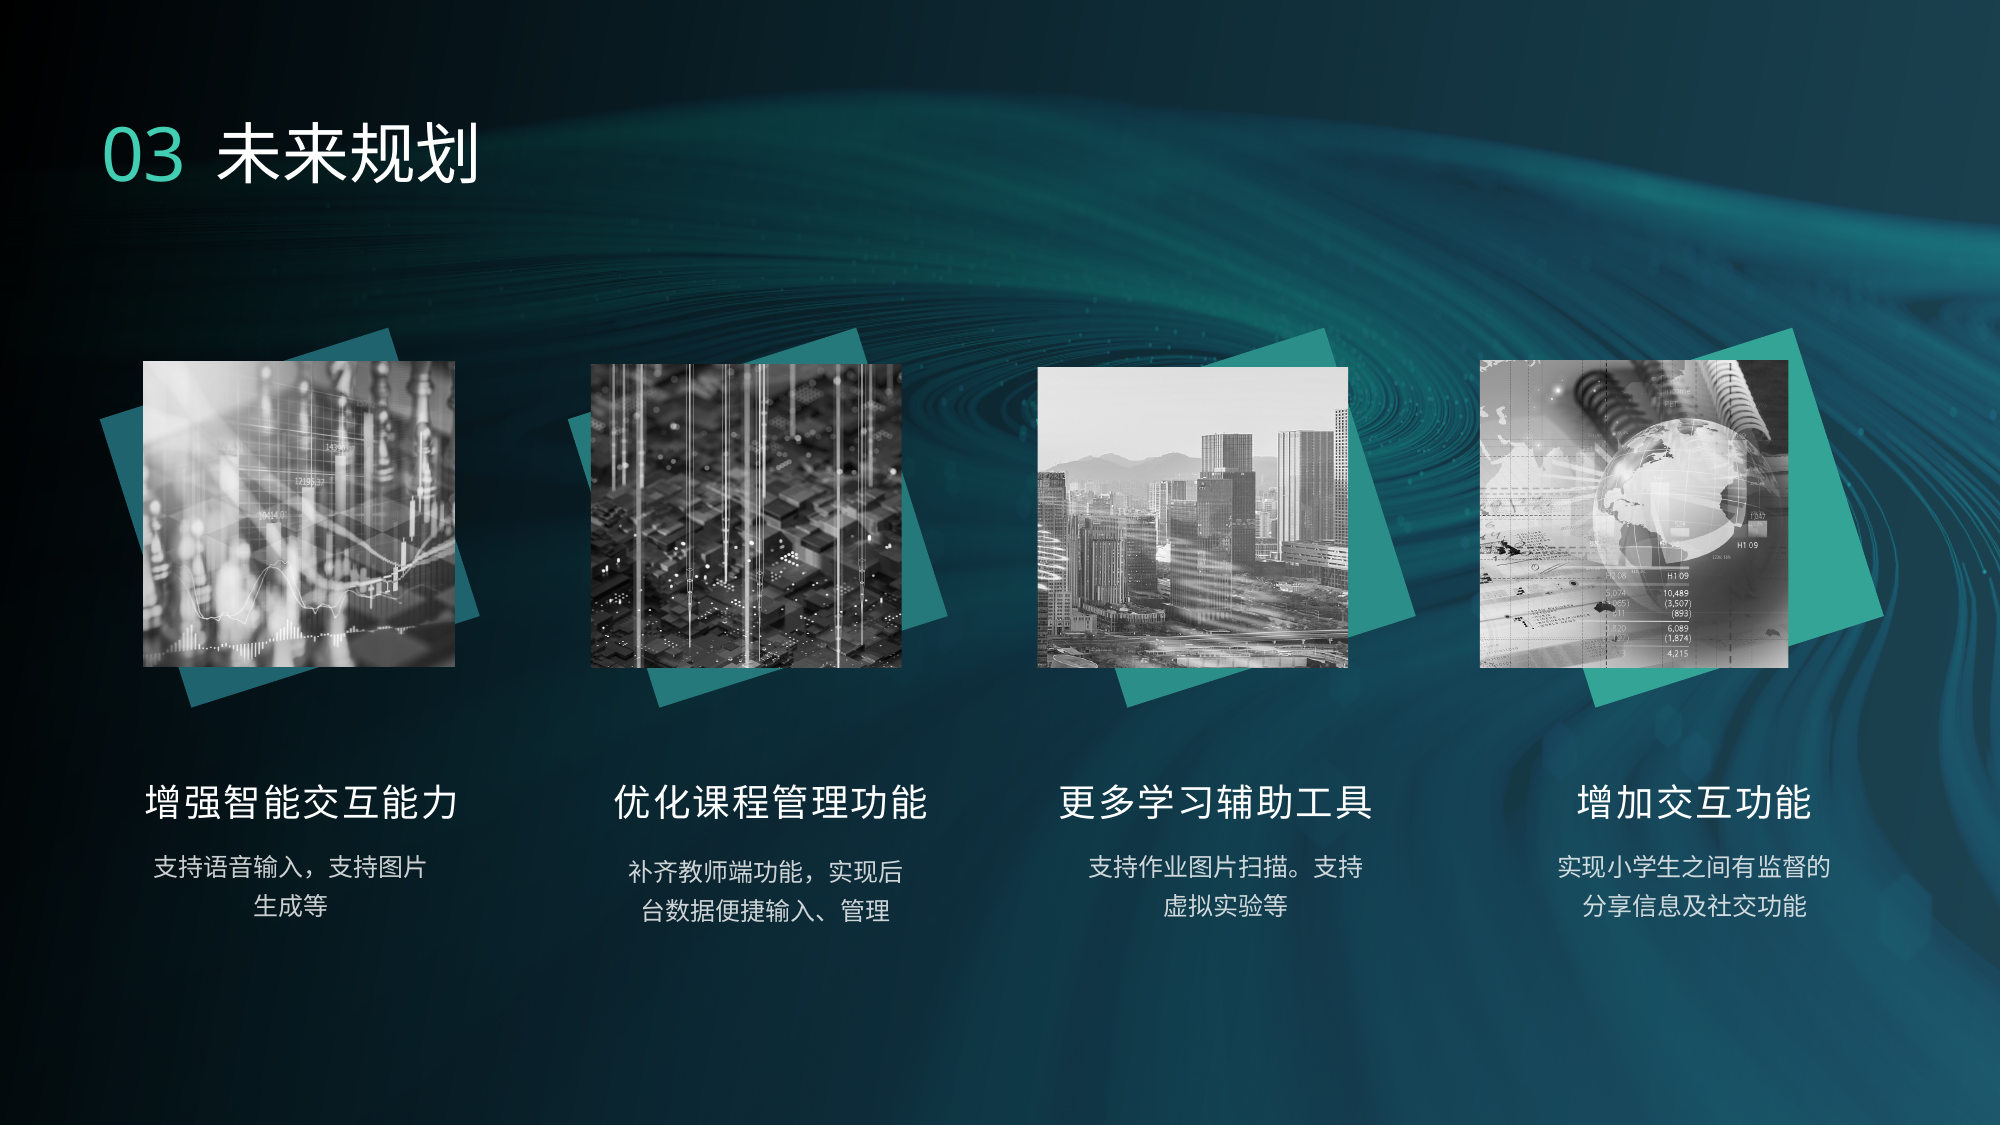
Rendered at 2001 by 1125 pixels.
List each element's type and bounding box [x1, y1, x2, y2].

text_box [86, 83, 705, 221]
text_box [128, 366, 1857, 930]
picture [0, 0, 2000, 1125]
